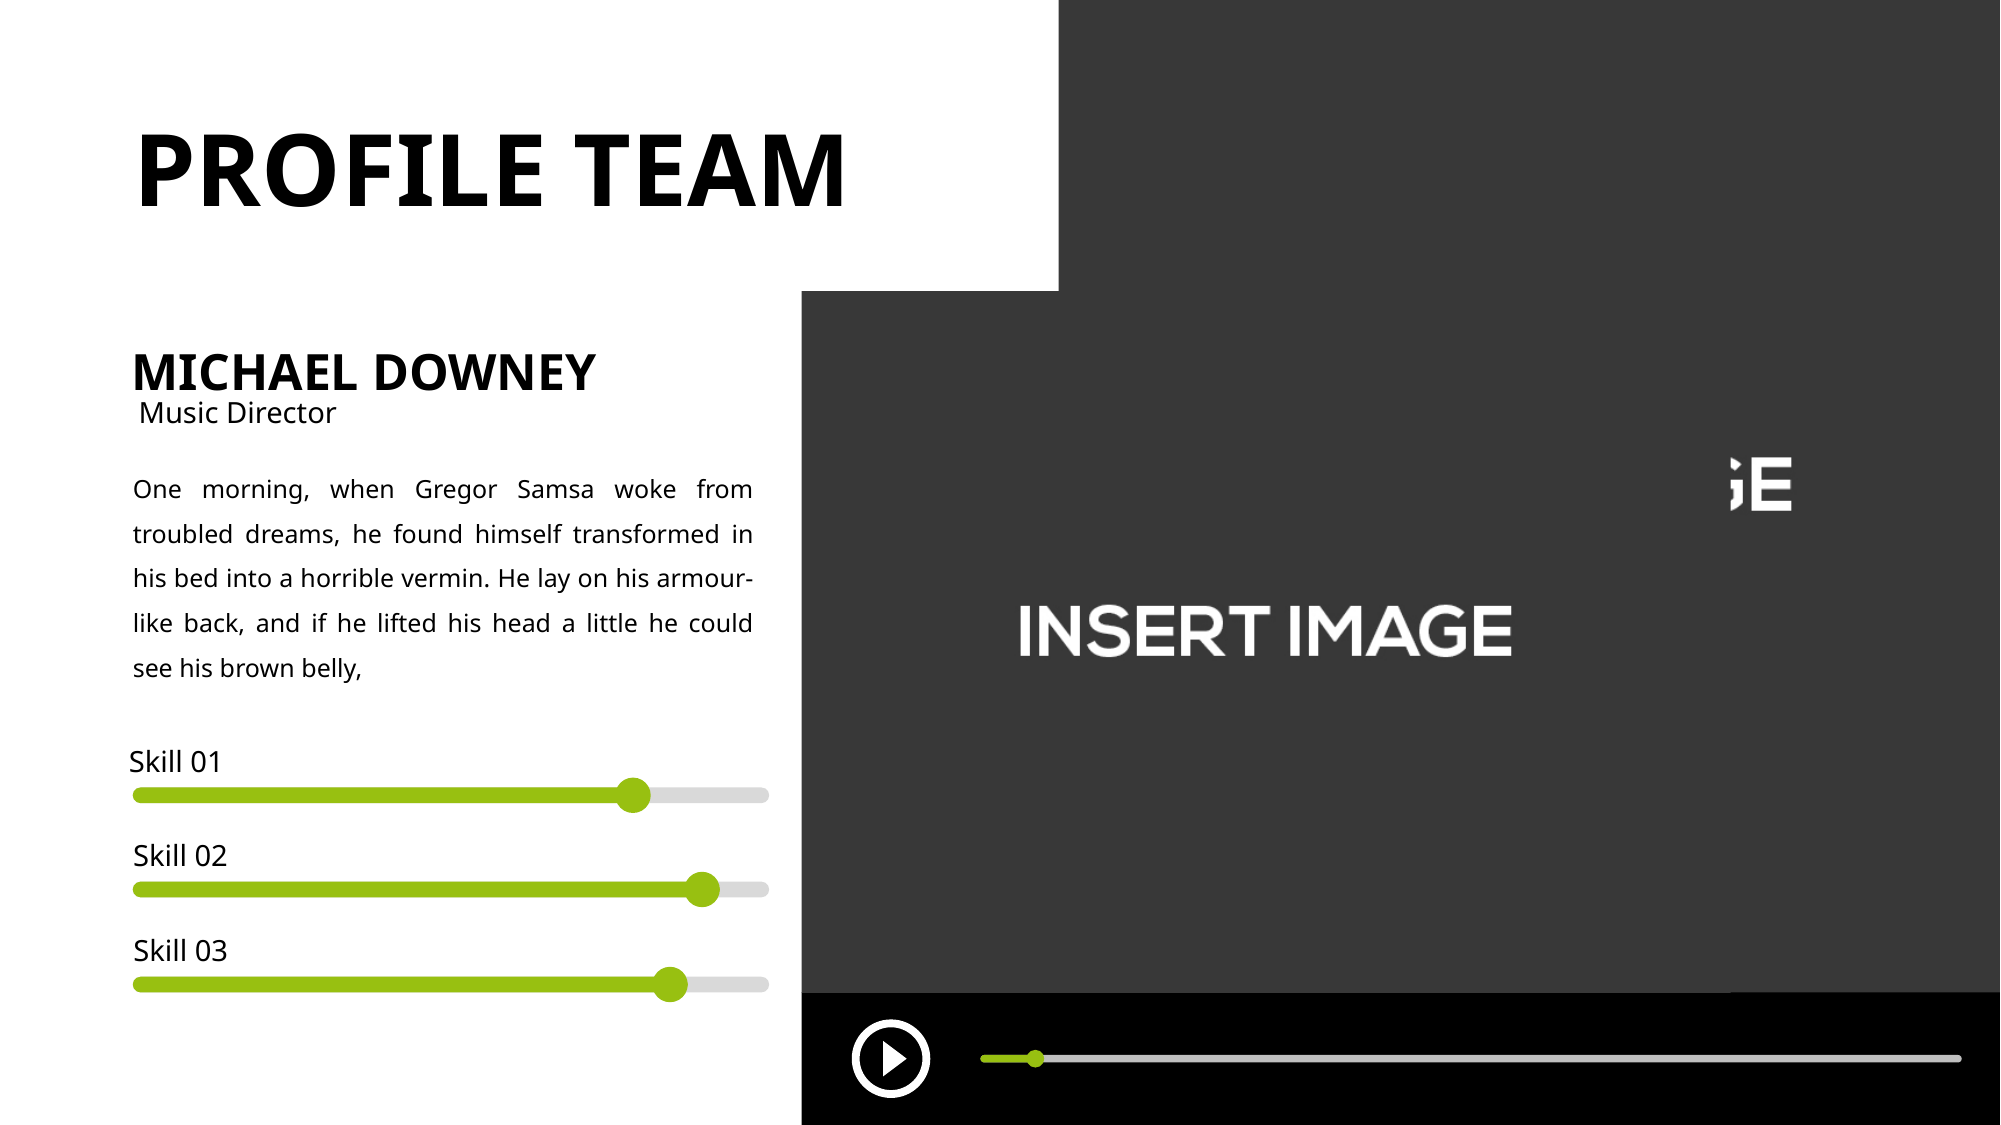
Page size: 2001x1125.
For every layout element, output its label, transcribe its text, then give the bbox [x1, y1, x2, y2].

text_box [688, 975, 771, 994]
text_box Music Director [123, 387, 352, 438]
text_box [801, 993, 2000, 1125]
text_box [651, 786, 771, 805]
text_box MICHAEL DOWNEY [117, 333, 612, 409]
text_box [132, 777, 651, 813]
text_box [980, 1049, 1045, 1068]
text_box Skill 02 [118, 830, 244, 880]
picture [801, 0, 2000, 993]
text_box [132, 966, 688, 1003]
text_box [1045, 1053, 1963, 1064]
text_box [720, 880, 771, 899]
title PROFILE TEAM [118, 111, 1058, 237]
text_box One morning, when Gregor Samsa woke from troubled dreams, he found himself transformed in his bed into a horrible vermin. He lay on his armour-like back, and if he lifted his head a little he could see his brown belly, [118, 450, 770, 691]
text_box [132, 871, 720, 908]
text_box [851, 1019, 931, 1098]
text_box Skill 01 [114, 736, 239, 786]
text_box Skill 03 [118, 925, 244, 976]
